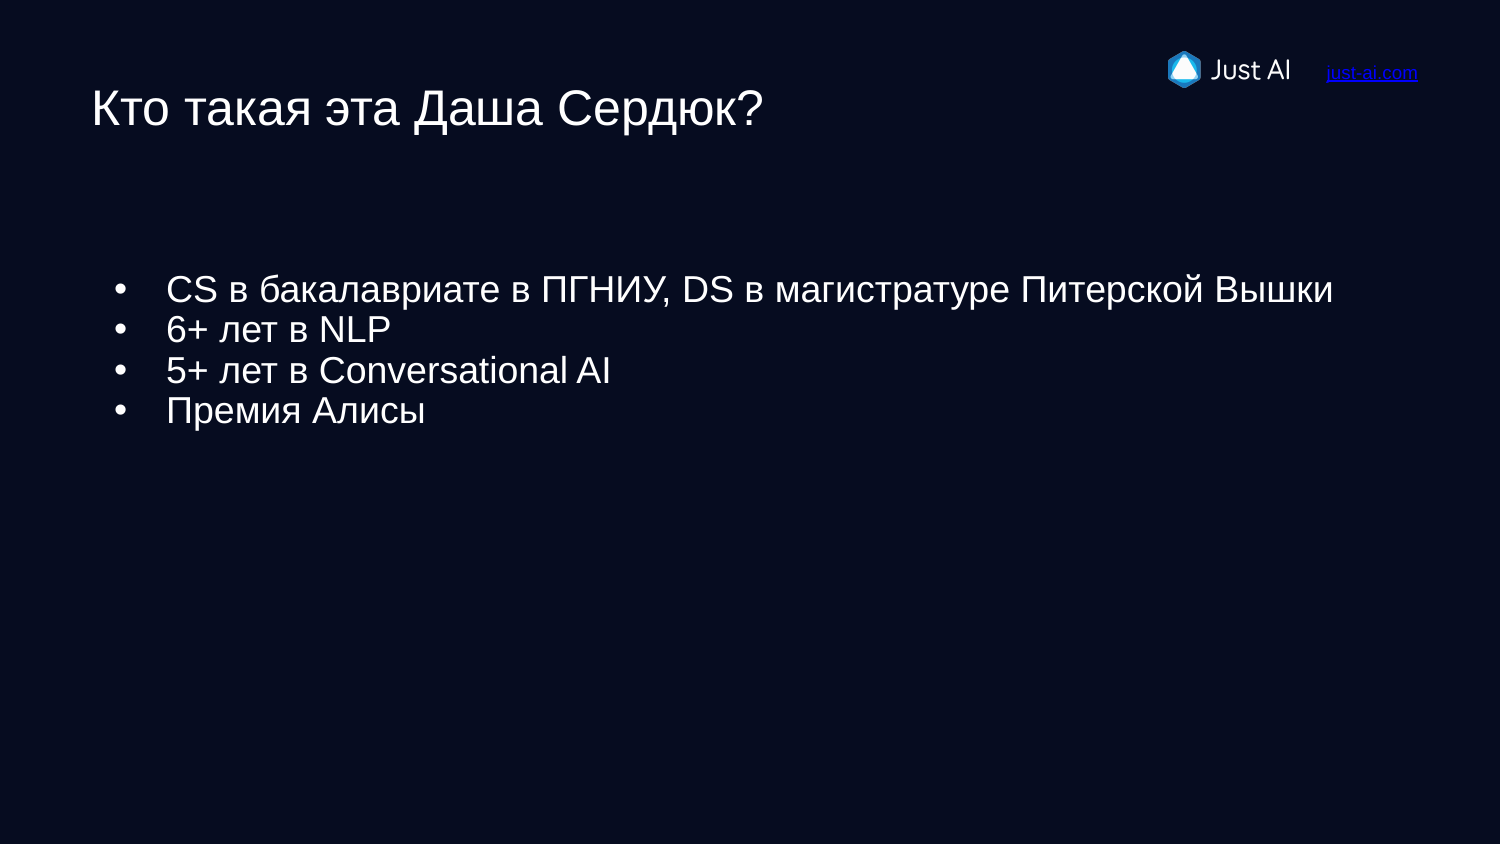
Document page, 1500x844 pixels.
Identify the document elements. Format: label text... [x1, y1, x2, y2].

list CS в бакалавриате в ПГНИУ, DS в магистратуре Питерской Вышки 6+ лет в NLP 5+ лет в Conversational AI Премия Алисы [85, 264, 1415, 777]
picture [1168, 51, 1289, 58]
title Кто такая эта Даша Сердюк? [85, 58, 1415, 160]
